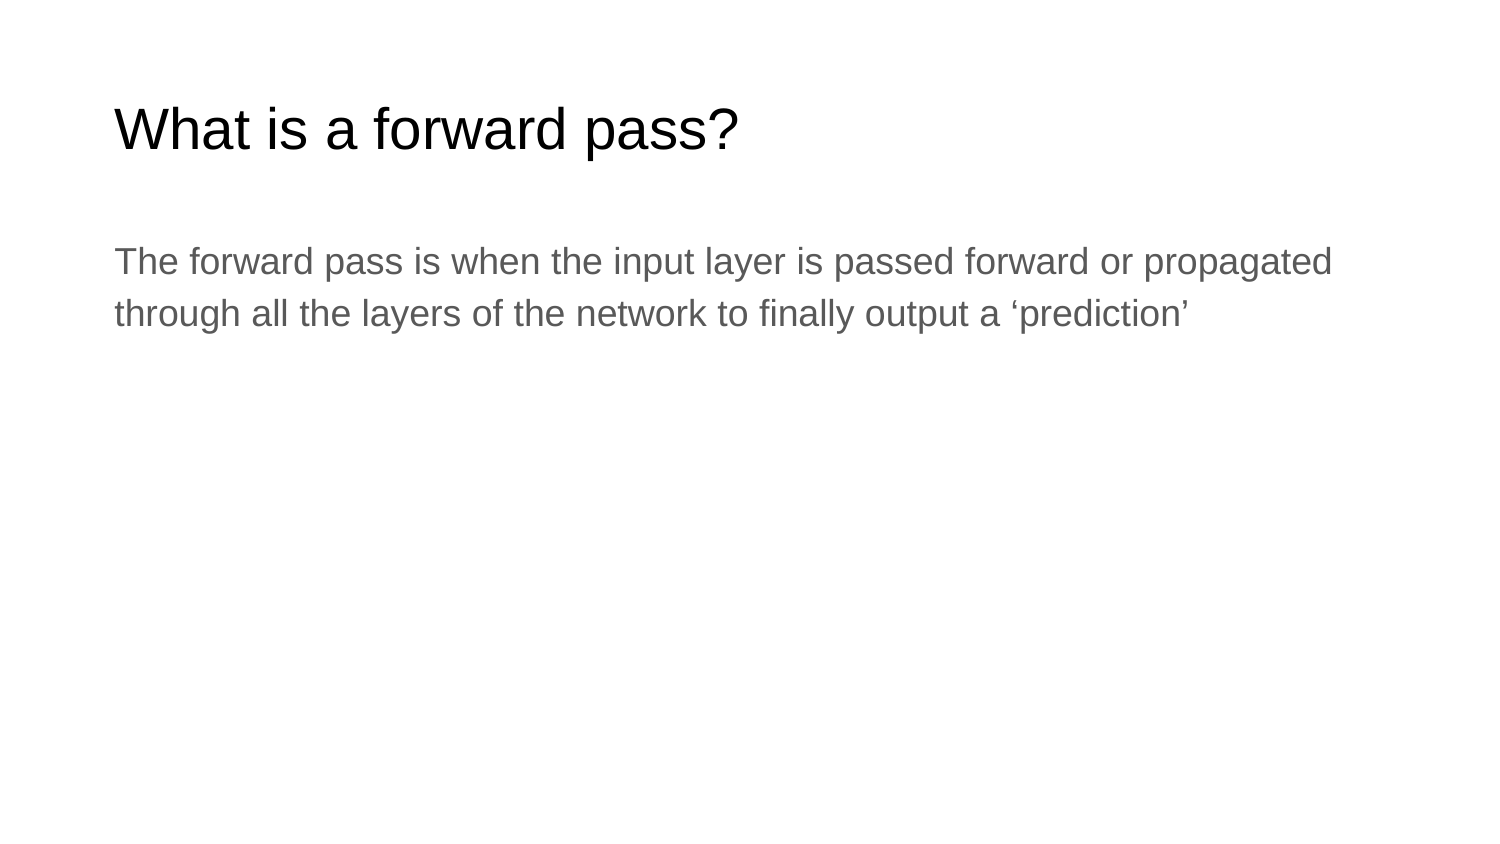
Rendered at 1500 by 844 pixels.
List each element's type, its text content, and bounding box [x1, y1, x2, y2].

title What is a forward pass? [103, 44, 1397, 208]
list The forward pass is when the input layer is passed forward or propagated through all the layers of the network to finally output a ‘prediction’ [103, 224, 1397, 760]
